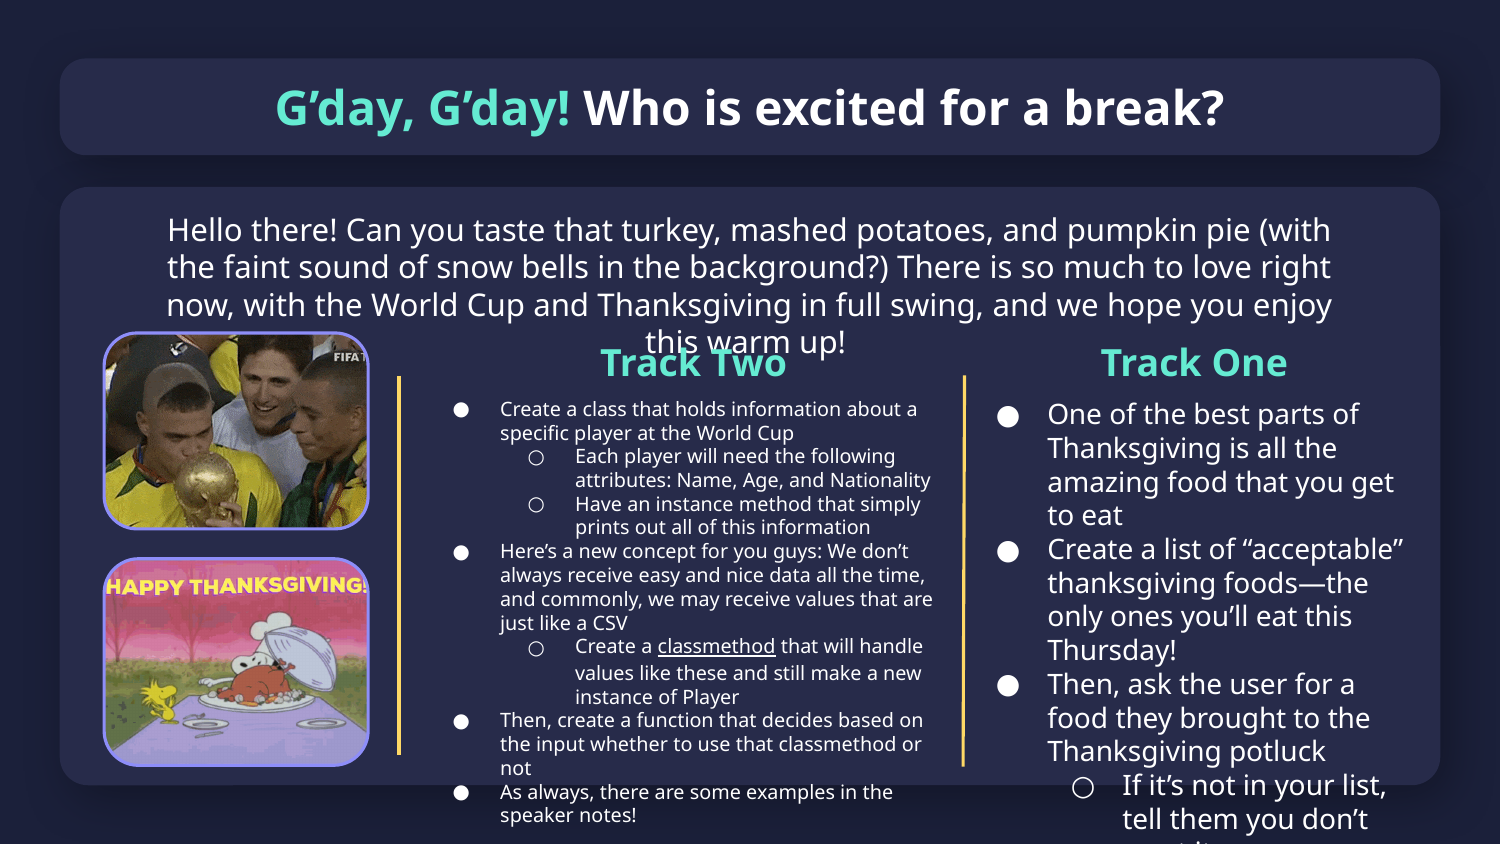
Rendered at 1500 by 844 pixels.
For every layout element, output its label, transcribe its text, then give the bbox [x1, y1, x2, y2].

text_box Track Two [575, 323, 812, 381]
title G’day, G’day! Who is excited for a break? [118, 59, 1382, 153]
text_box One of the best parts of Thanksgiving is all the amazing food that you get to eat Create a list of “acceptable” thanksgiving foods—the only ones you’ll eat this Thursday! Then, ask the user for a food they brought to the Thanksgiving potluck If it’s not in your list, tell them you don’t want it [969, 381, 1430, 761]
picture [103, 558, 369, 766]
text_box Track One [1076, 323, 1313, 381]
text_box Create a class that holds information about a specific player at the World Cup Each player will need the following attributes: Name, Age, and Nationality Have an instance method that simply prints out all of this information Here’s a new concept for you guys: We don’t always receive easy and nice data all the time, and commonly, we may receive values that are just like a CSV Create a classmethod that will handle values like these and still make a new instance of Player Then, create a function that decides based on the input whether to use that classmethod or not As always, there are some examples in the speaker notes! [410, 381, 957, 761]
text_box Hello there! Can you taste that turkey, mashed potatoes, and pumpkin pie (with the faint sound of snow bells in the background?) There is so much to love right now, with the World Cup and Thanksgiving in full swing, and we hope you enjoy this warm up! [145, 195, 1355, 375]
picture [103, 332, 369, 530]
